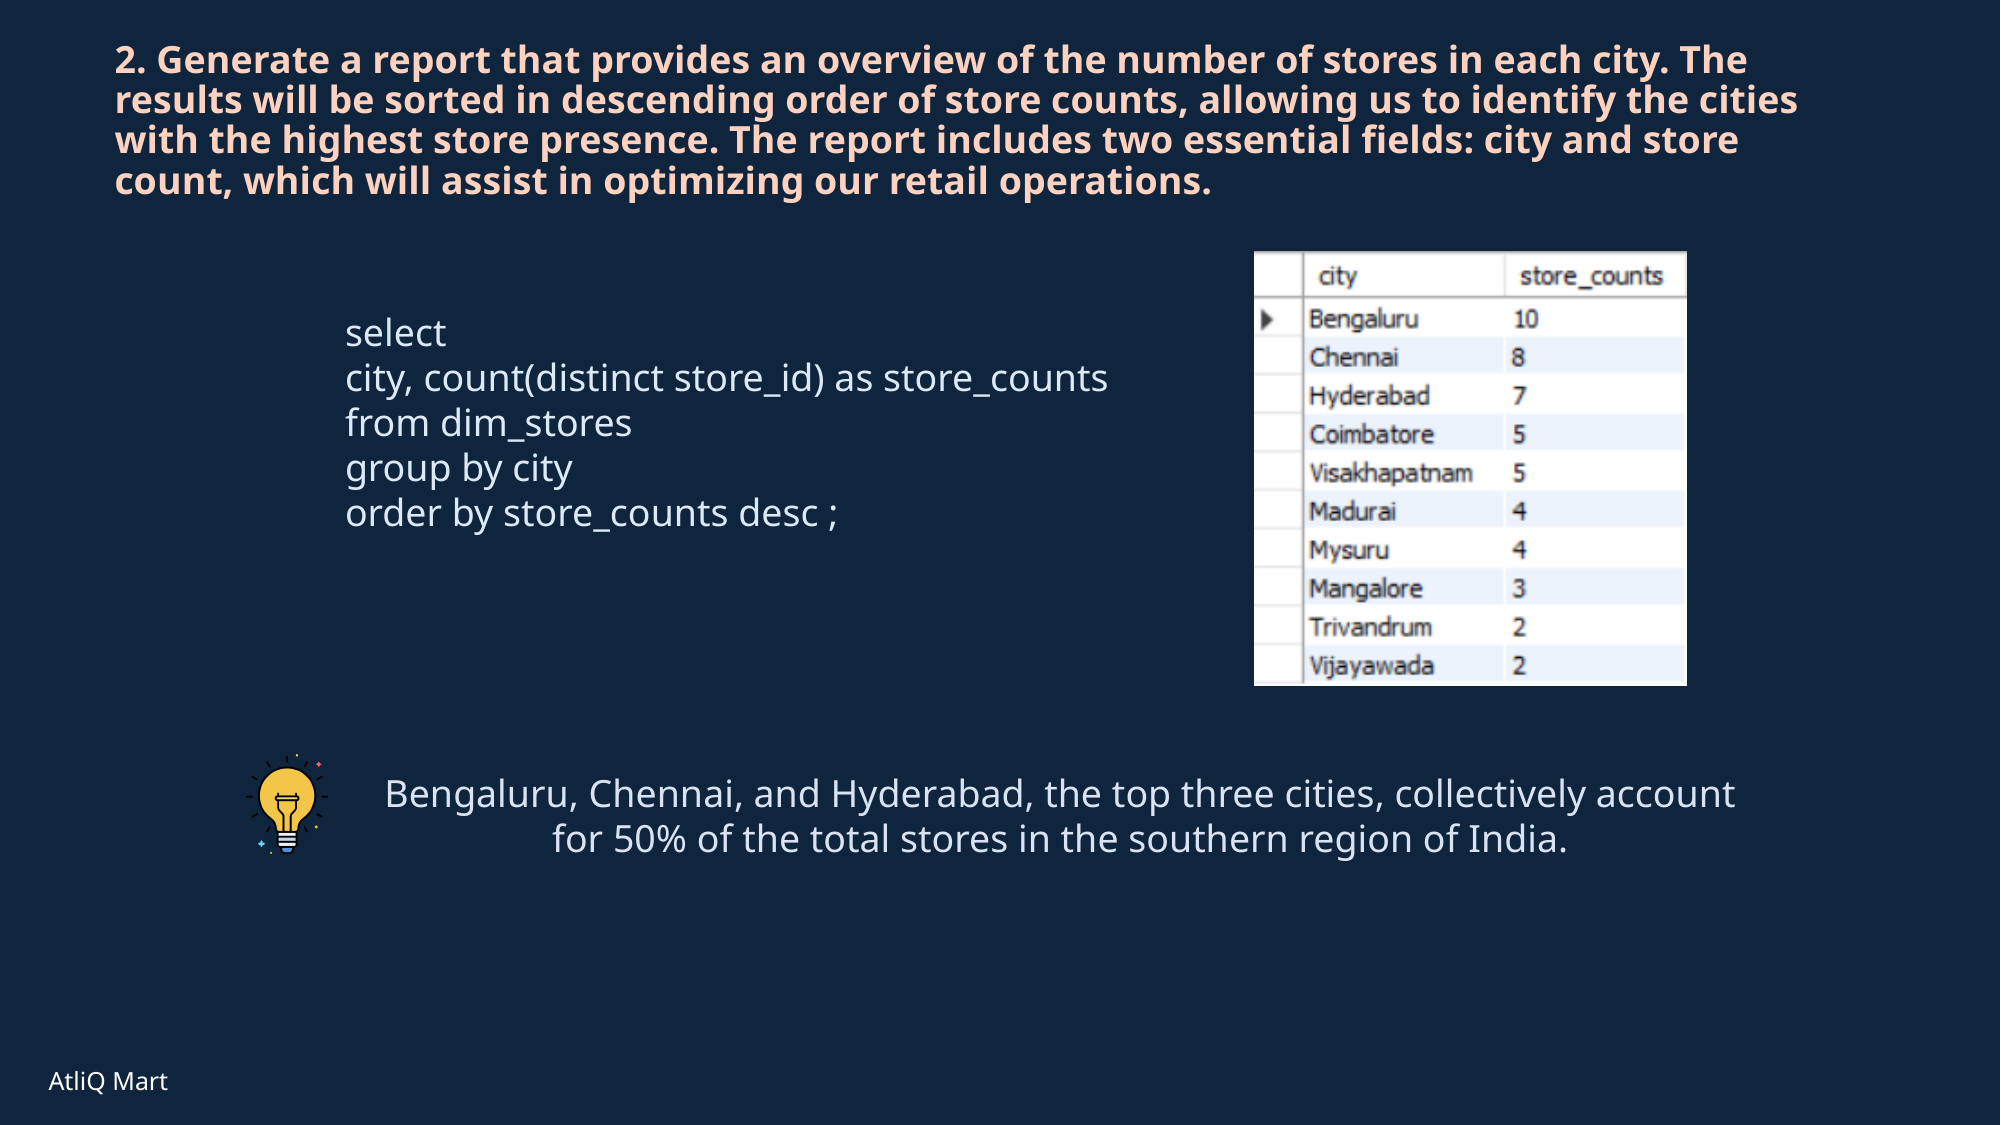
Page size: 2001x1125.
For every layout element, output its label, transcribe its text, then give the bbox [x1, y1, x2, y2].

text_box Bengaluru, Chennai, and Hyderabad, the top three cities, collectively account for 50% of the total stores in the southern region of India. [345, 717, 1776, 868]
picture [237, 754, 337, 854]
title 2. Generate a report that provides an overview of the number of stores in each city. The results will be sorted in descending order of store counts, allowing us to identify the cities with the highest store presence. The report includes two essential fields: city and store count, which will assist in optimizing our retail operations. [99, 29, 1825, 259]
footer AtliQ Mart [33, 1050, 709, 1111]
picture [1254, 251, 1687, 686]
text_box select city, count(distinct store_id) as store_counts from dim_stores group by city order by store_counts desc ; [330, 302, 1254, 542]
